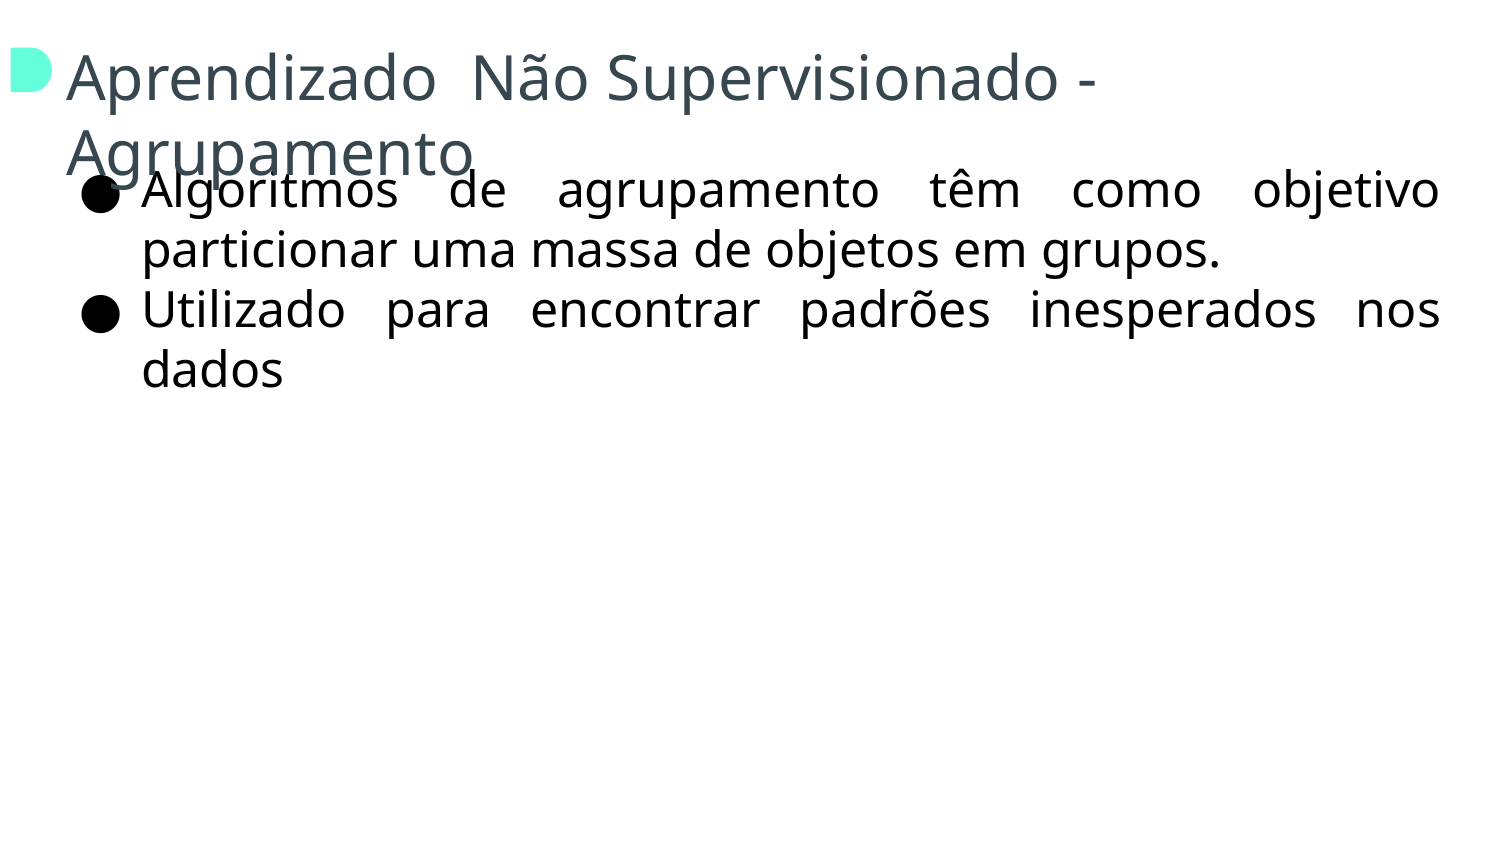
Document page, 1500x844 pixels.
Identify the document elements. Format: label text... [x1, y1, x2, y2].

text_box [11, 48, 51, 92]
list Algoritmos de agrupamento têm como objetivo particionar uma massa de objetos em grupos. Utilizado para encontrar padrões inesperados nos dados [51, 142, 1457, 814]
title Aprendizado Não Supervisionado - Agrupamento [51, 23, 1449, 117]
